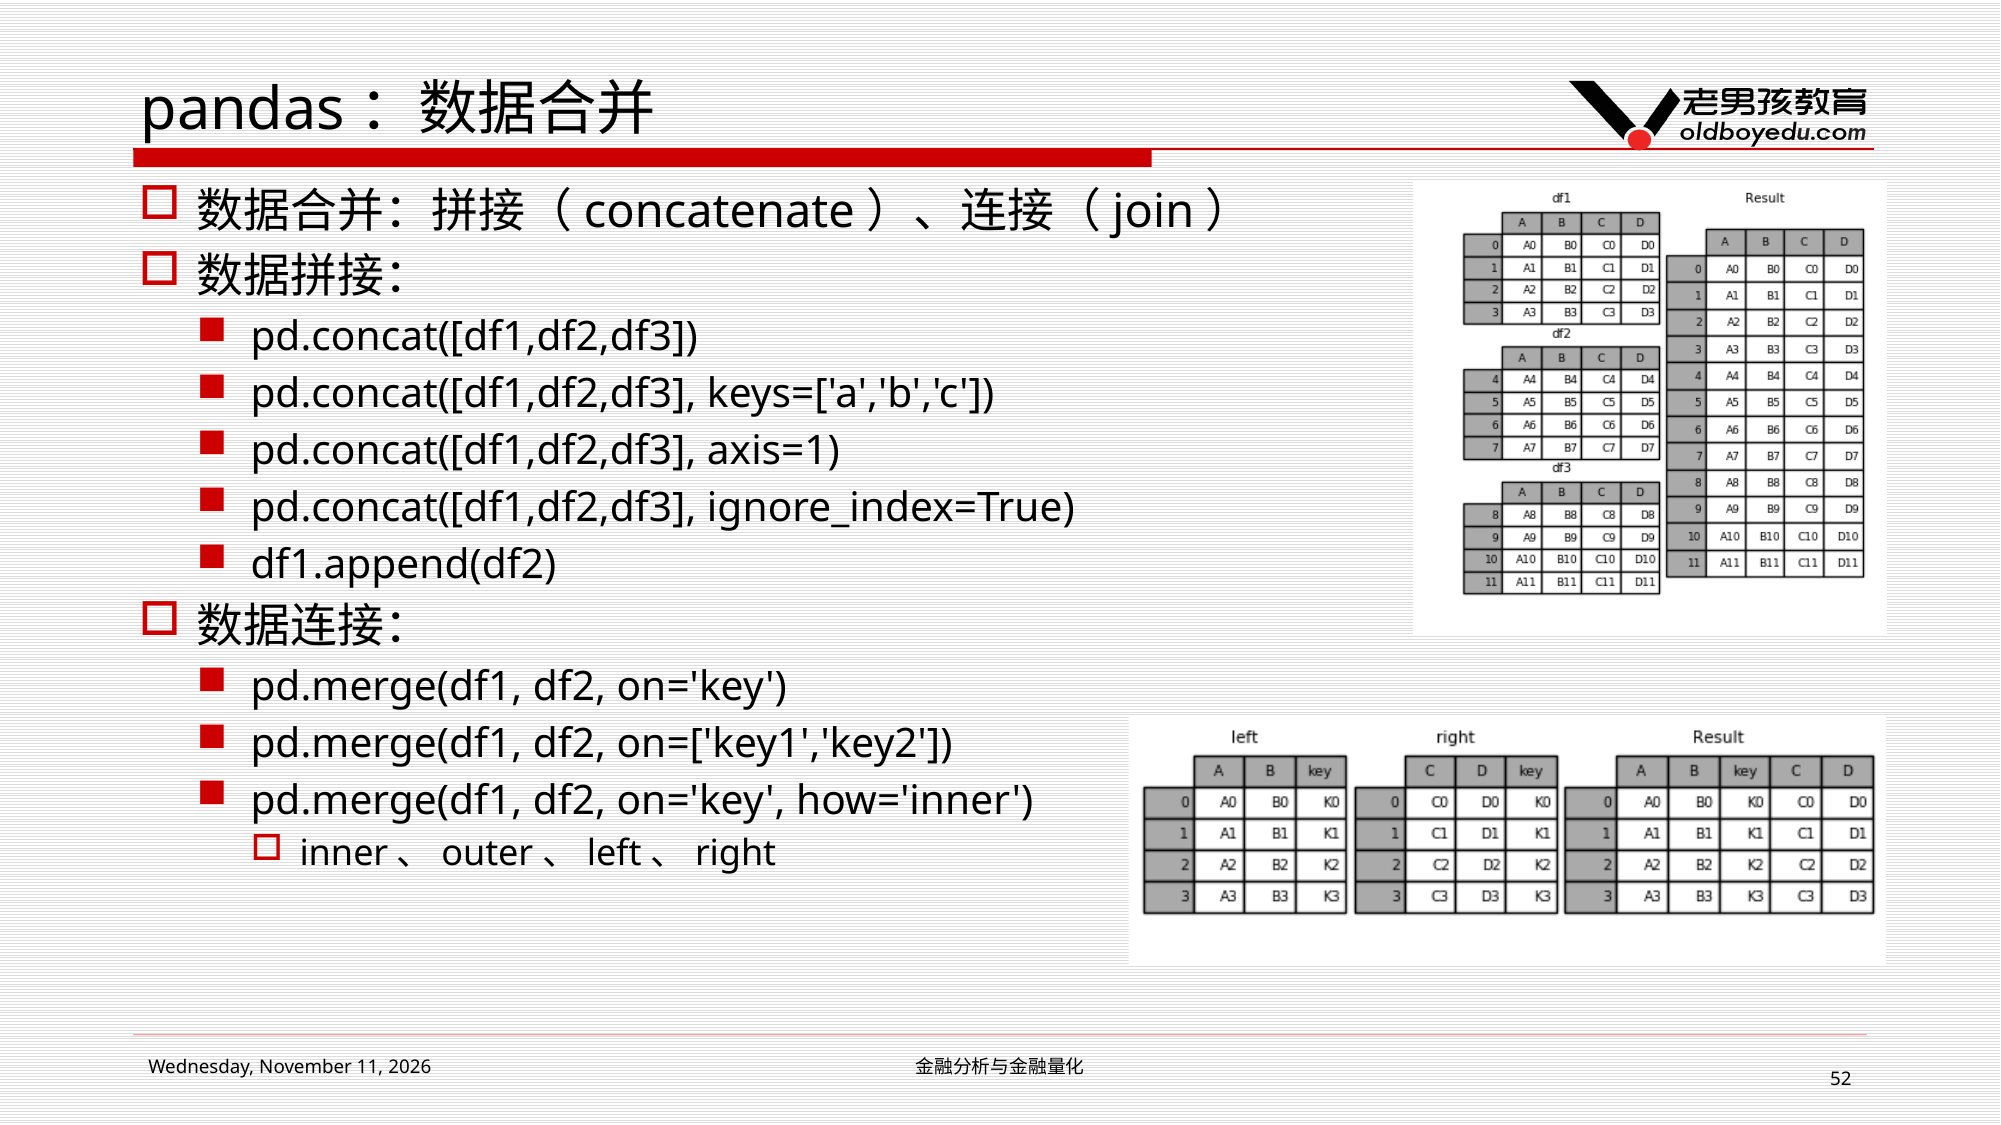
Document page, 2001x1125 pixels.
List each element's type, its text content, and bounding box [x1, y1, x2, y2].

picture [1413, 181, 1887, 634]
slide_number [133, 1046, 567, 1103]
picture [1128, 715, 1887, 966]
title pandas：数据合并 [125, 50, 1876, 149]
footer 金融分析与金融量化 [683, 1046, 1317, 1103]
list 数据合并：拼接（concatenate）、连接（join） 数据拼接： pd.concat([df1,df2,df3]) pd.concat([df1,df2,df3], keys=['a','b','c']) pd.concat([df1,df2,df3], axis=1) pd.concat([df1,df2,df3], ignore_index=True) df1.append(df2) 数据连接： pd.merge(df1, df2, on='key') pd.merge(df1, df2, on=['key1','key2']) pd.merge(df1, df2, on='key', how='inner') inner、outer、left、right [123, 172, 1874, 988]
slide_number 52 [1433, 1058, 1867, 1103]
